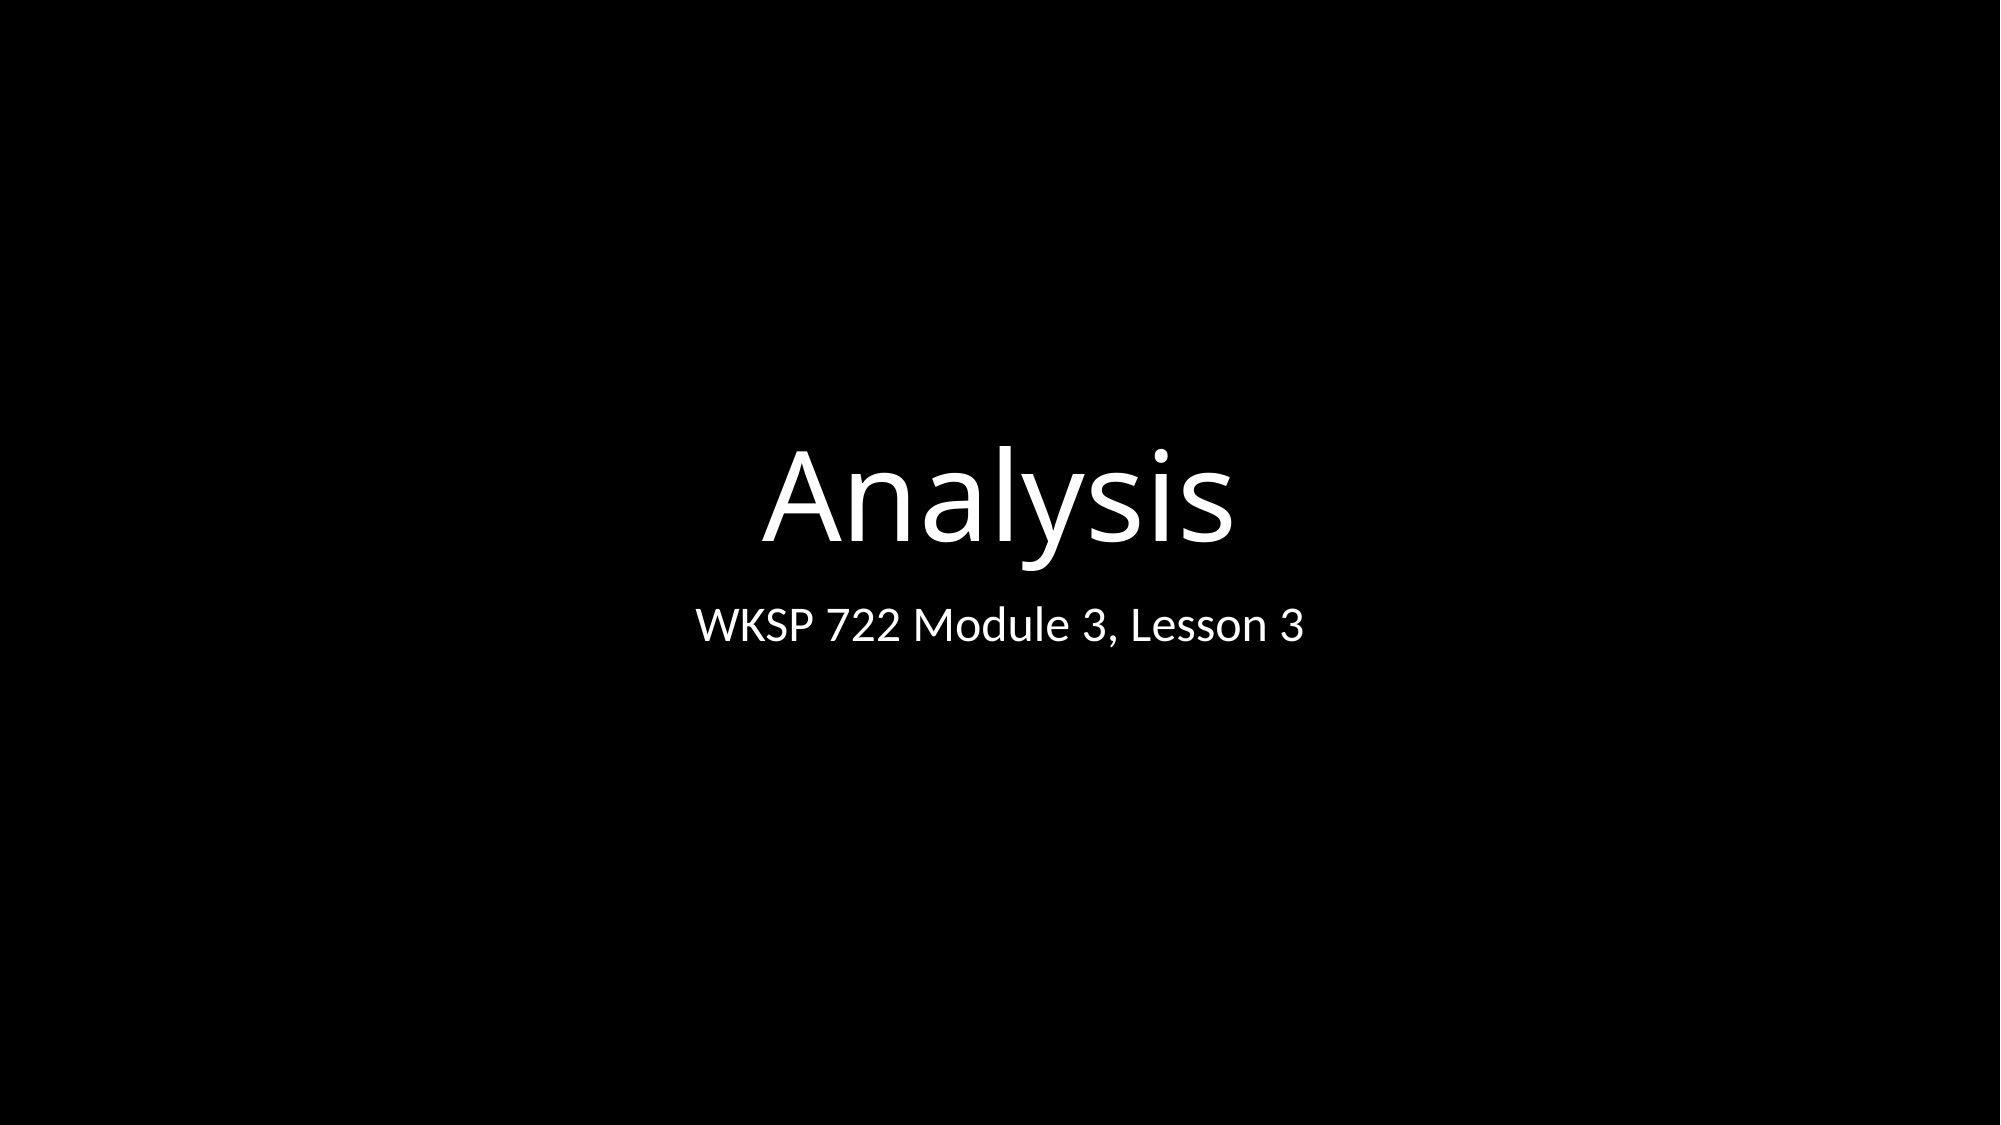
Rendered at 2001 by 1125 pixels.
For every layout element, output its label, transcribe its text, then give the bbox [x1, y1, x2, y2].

subtitle WKSP 722 Module 3, Lesson 3 [249, 590, 1750, 863]
title Analysis [249, 184, 1750, 576]
